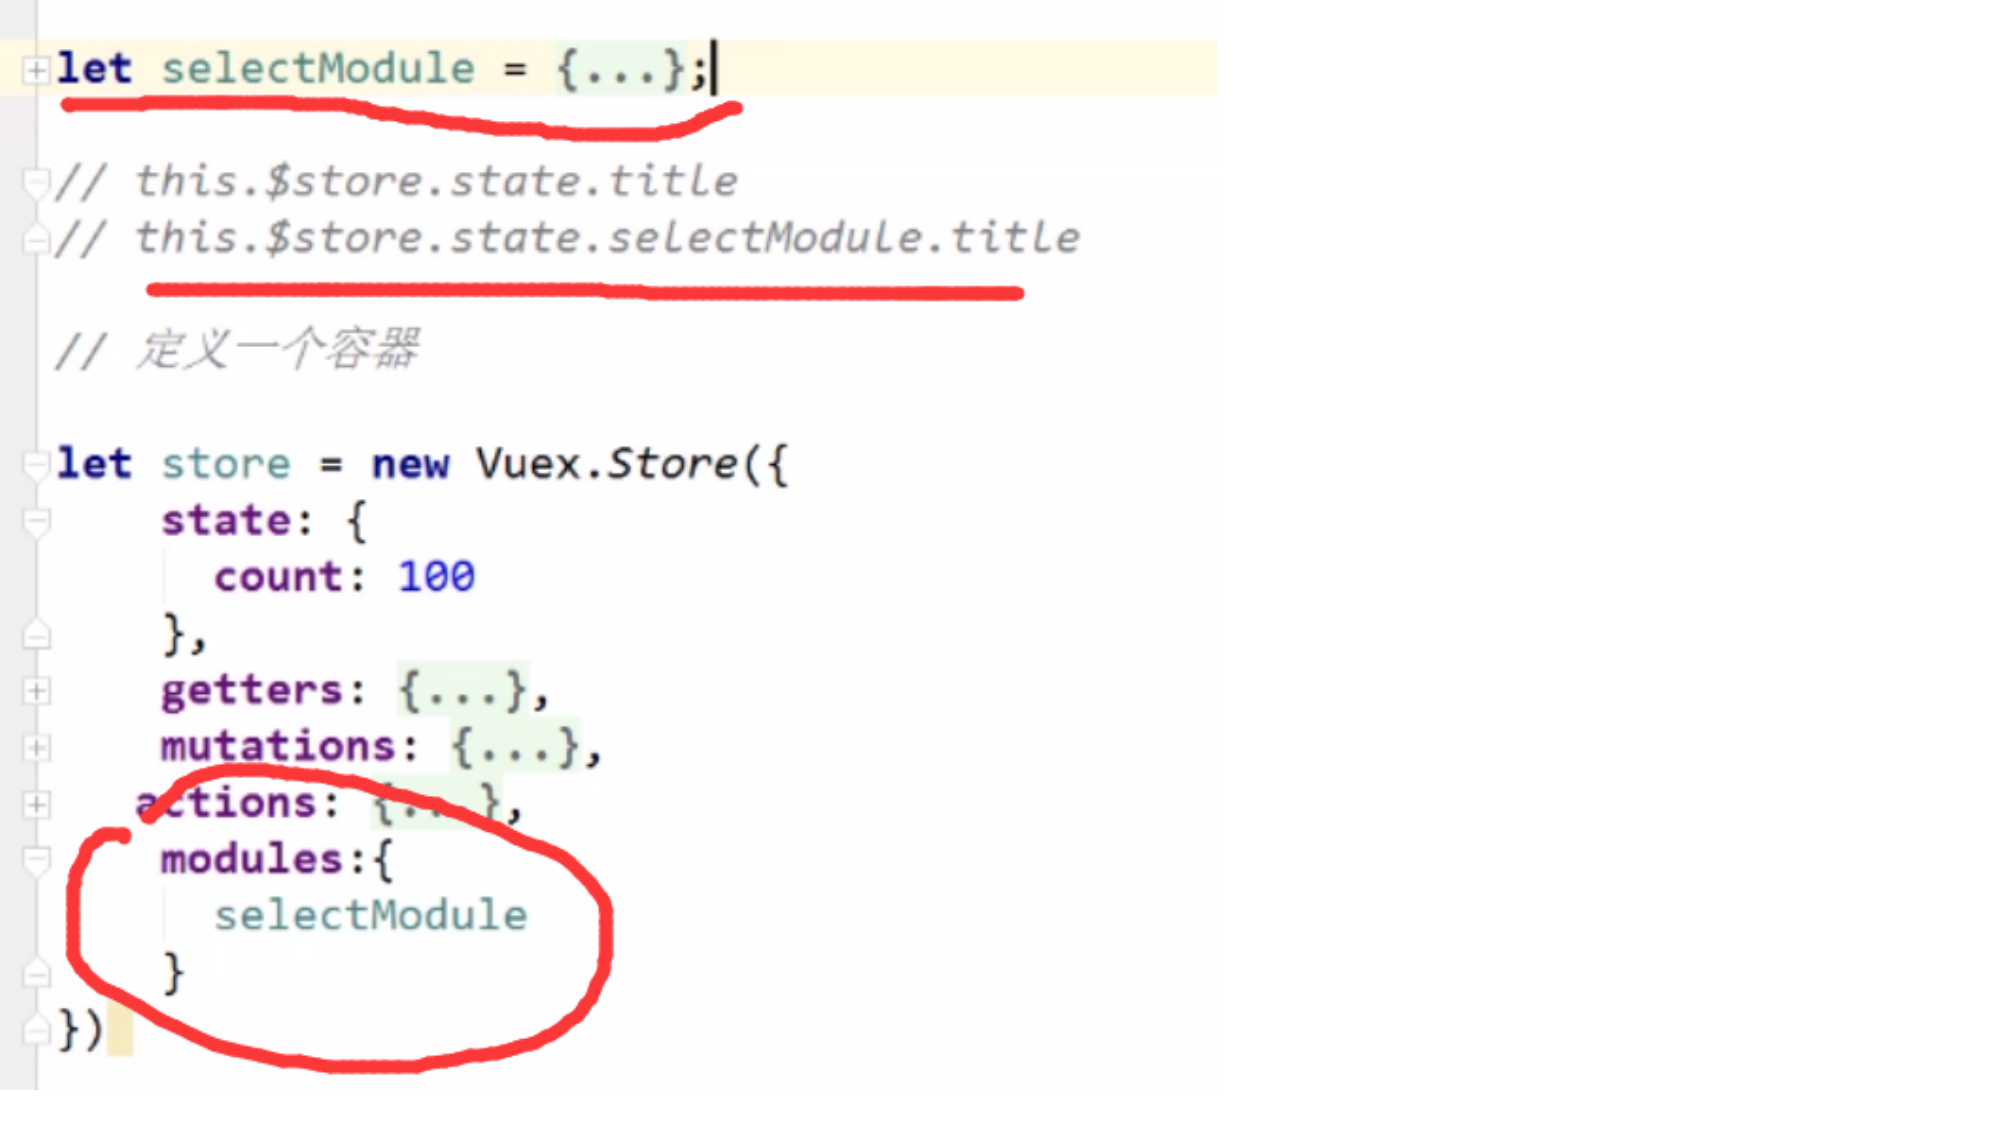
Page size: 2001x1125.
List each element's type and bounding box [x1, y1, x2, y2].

picture [0, 0, 1217, 1090]
